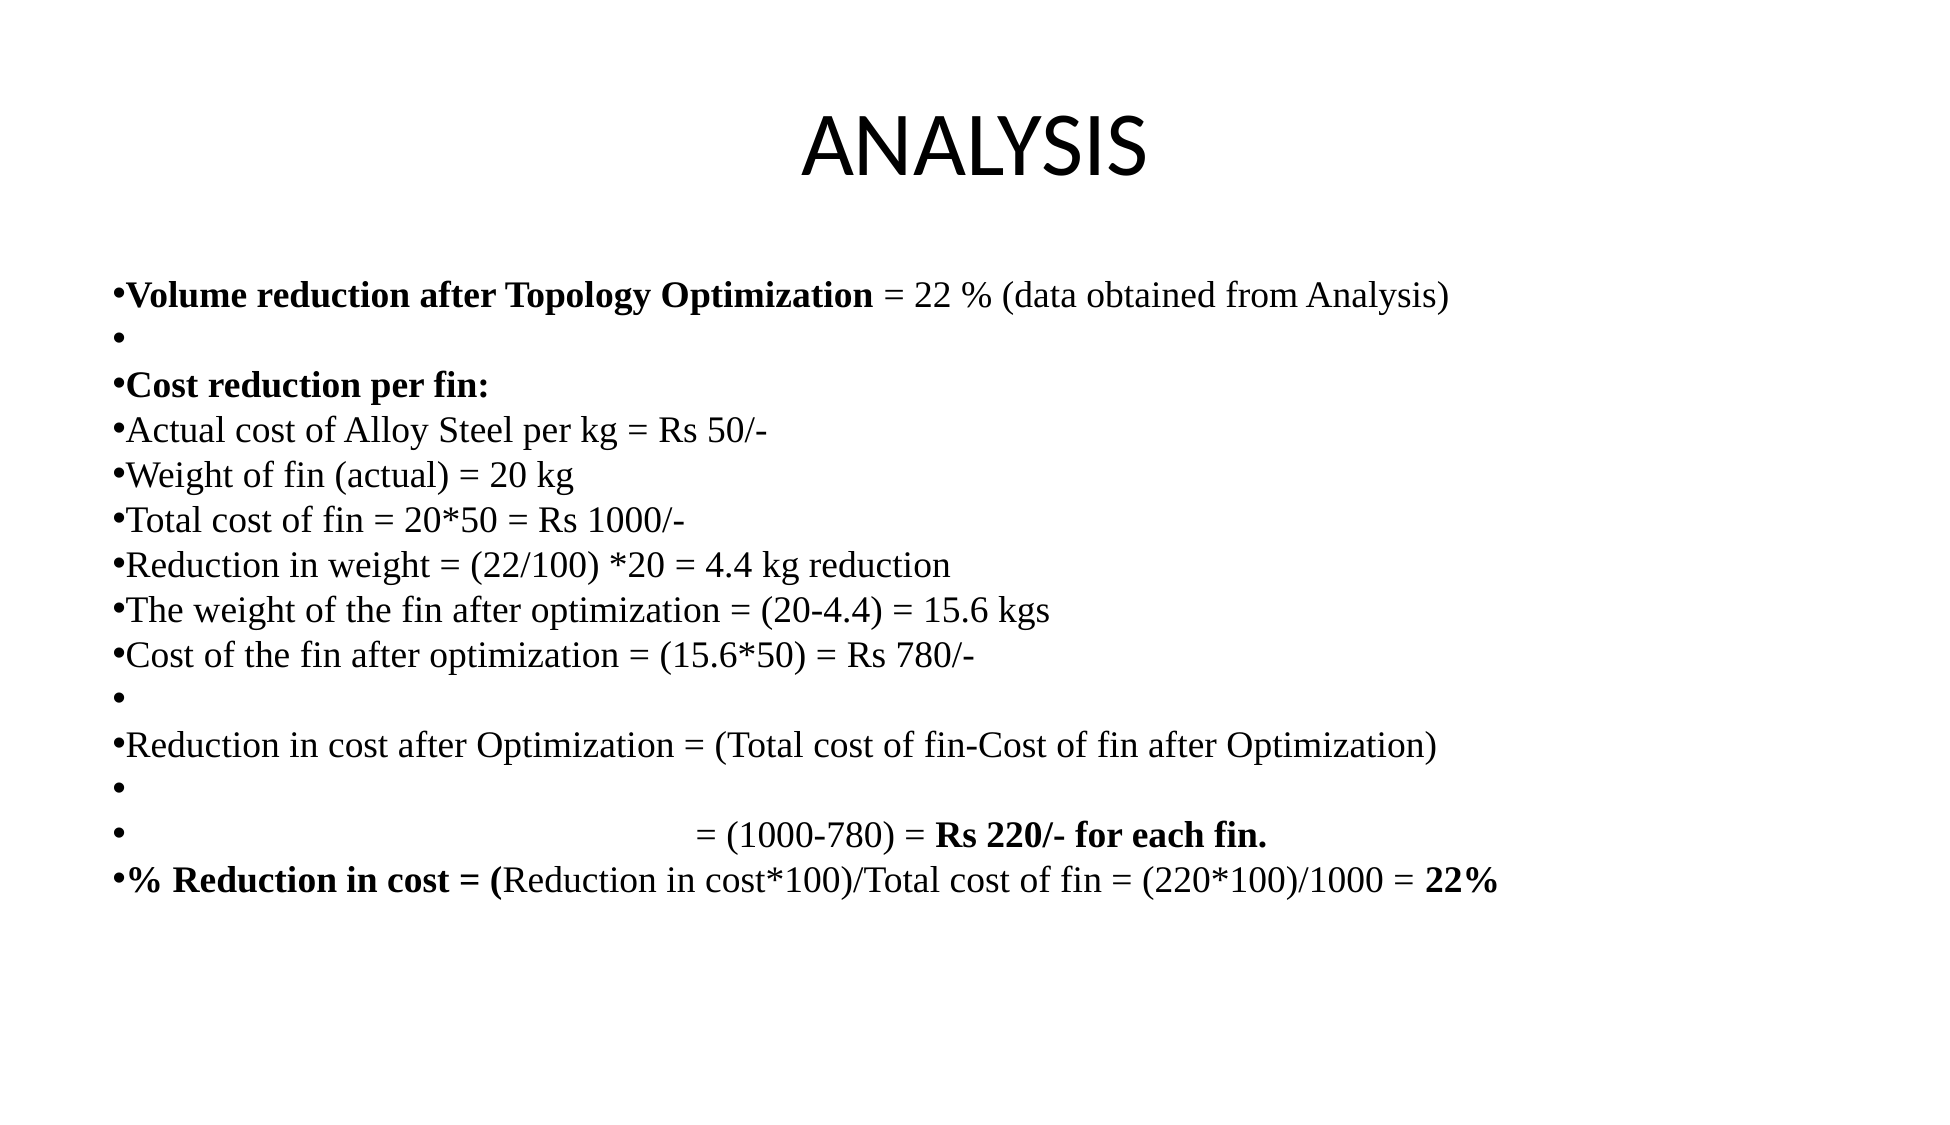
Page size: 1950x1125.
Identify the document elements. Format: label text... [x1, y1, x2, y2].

list Volume reduction after Topology Optimization = 22 % (data obtained from Analysis) Cost reduction per fin: Actual cost of Alloy Steel per kg = Rs 50/- Weight of fin (actual) = 20 kg Total cost of fin = 20*50 = Rs 1000/- Reduction in weight = (22/100) *20 = 4.4 kg reduction The weight of the fin after optimization = (20-4.4) = 15.6 kgs Cost of the fin after optimization = (15.6*50) = Rs 780/- Reduction in cost after Optimization = (Total cost of fin-Cost of fin after Optimization) = (1000-780) = Rs 220/- for each fin. % Reduction in cost = (Reduction in cost*100)/Total cost of fin = (220*100)/1000 = 22% [97, 262, 1853, 1005]
title ANALYSIS [97, 45, 1853, 233]
